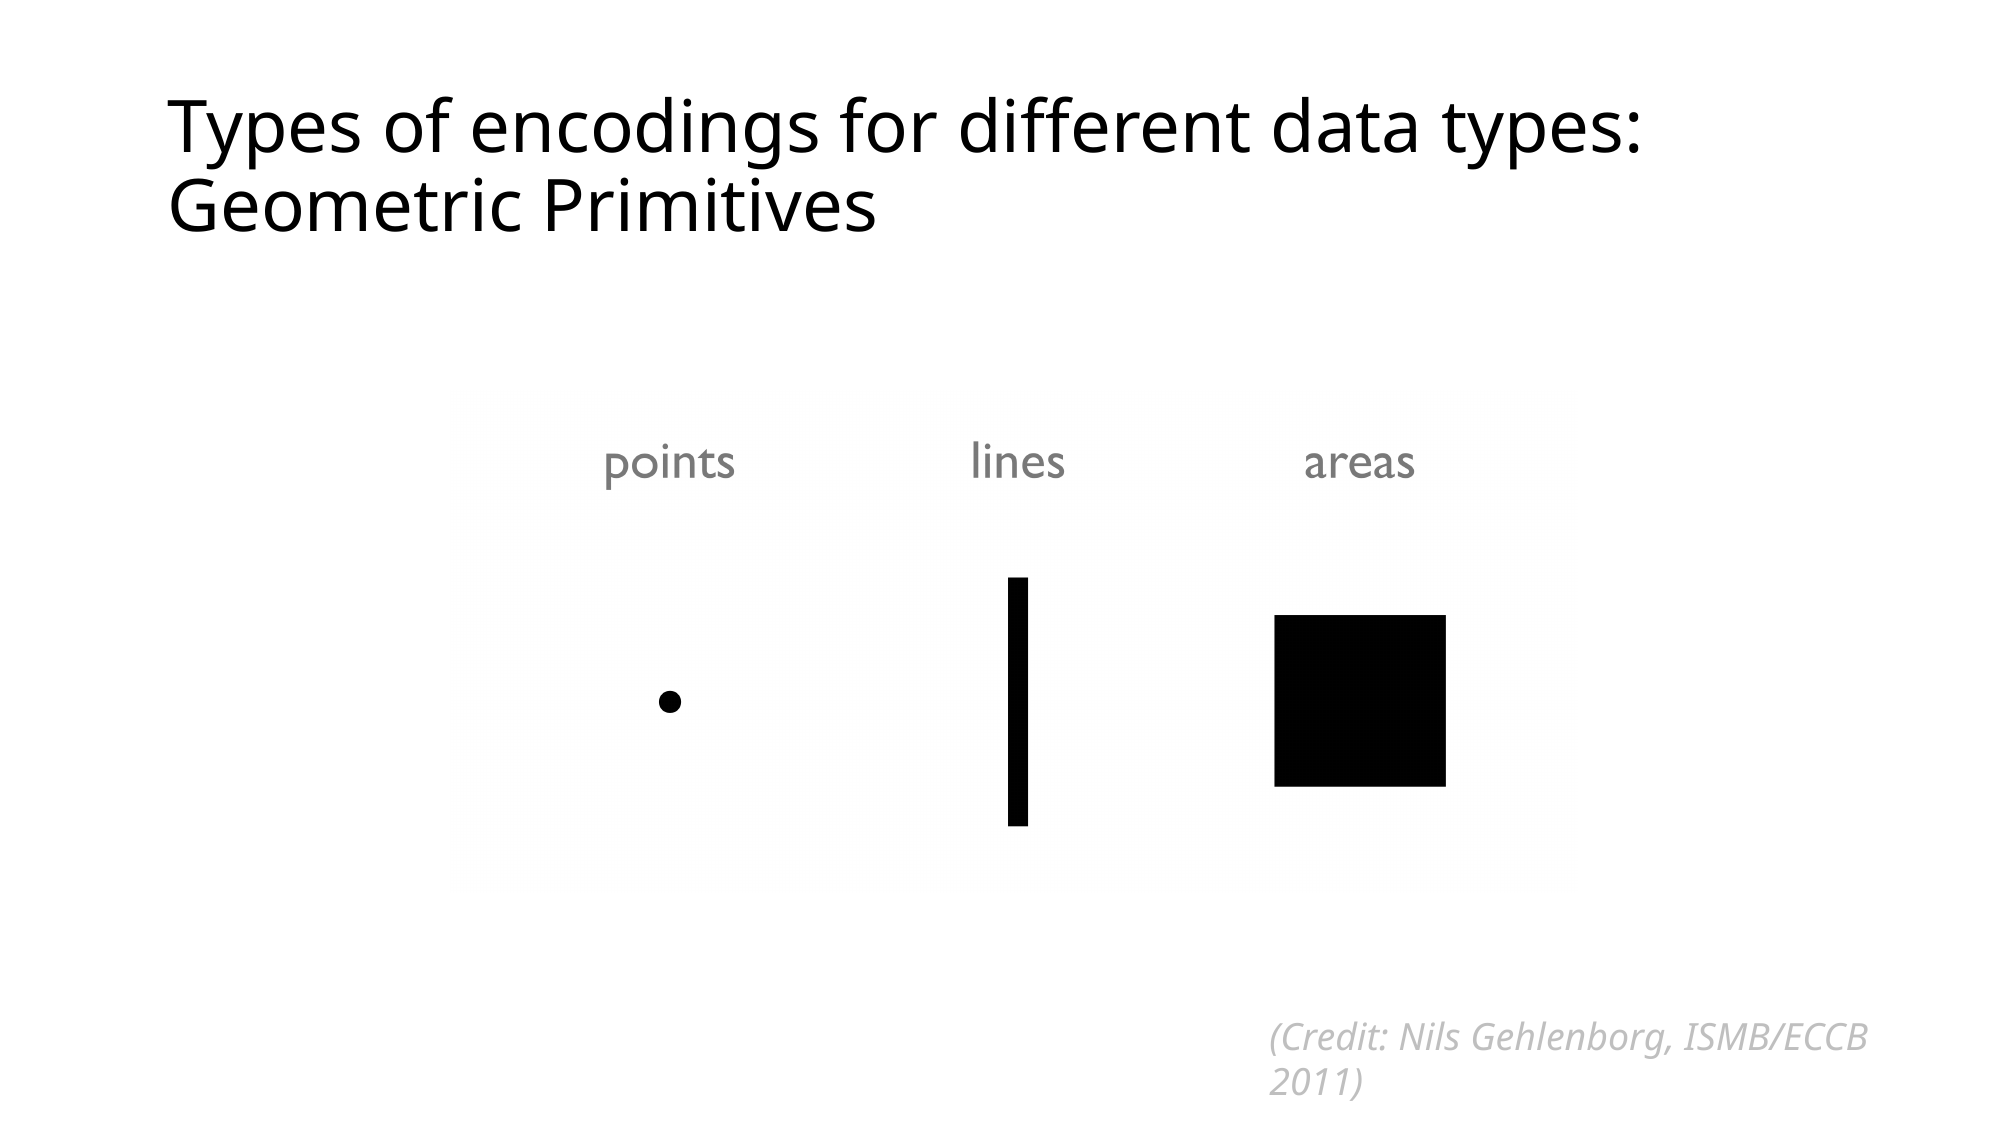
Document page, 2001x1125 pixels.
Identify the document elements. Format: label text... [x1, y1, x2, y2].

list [449, 390, 1579, 893]
text_box (Credit: Nils Gehlenborg, ISMB/ECCB 2011) [1254, 1005, 1959, 1111]
title Types of encodings for different data types: Geometric Primitives [137, 59, 1863, 278]
